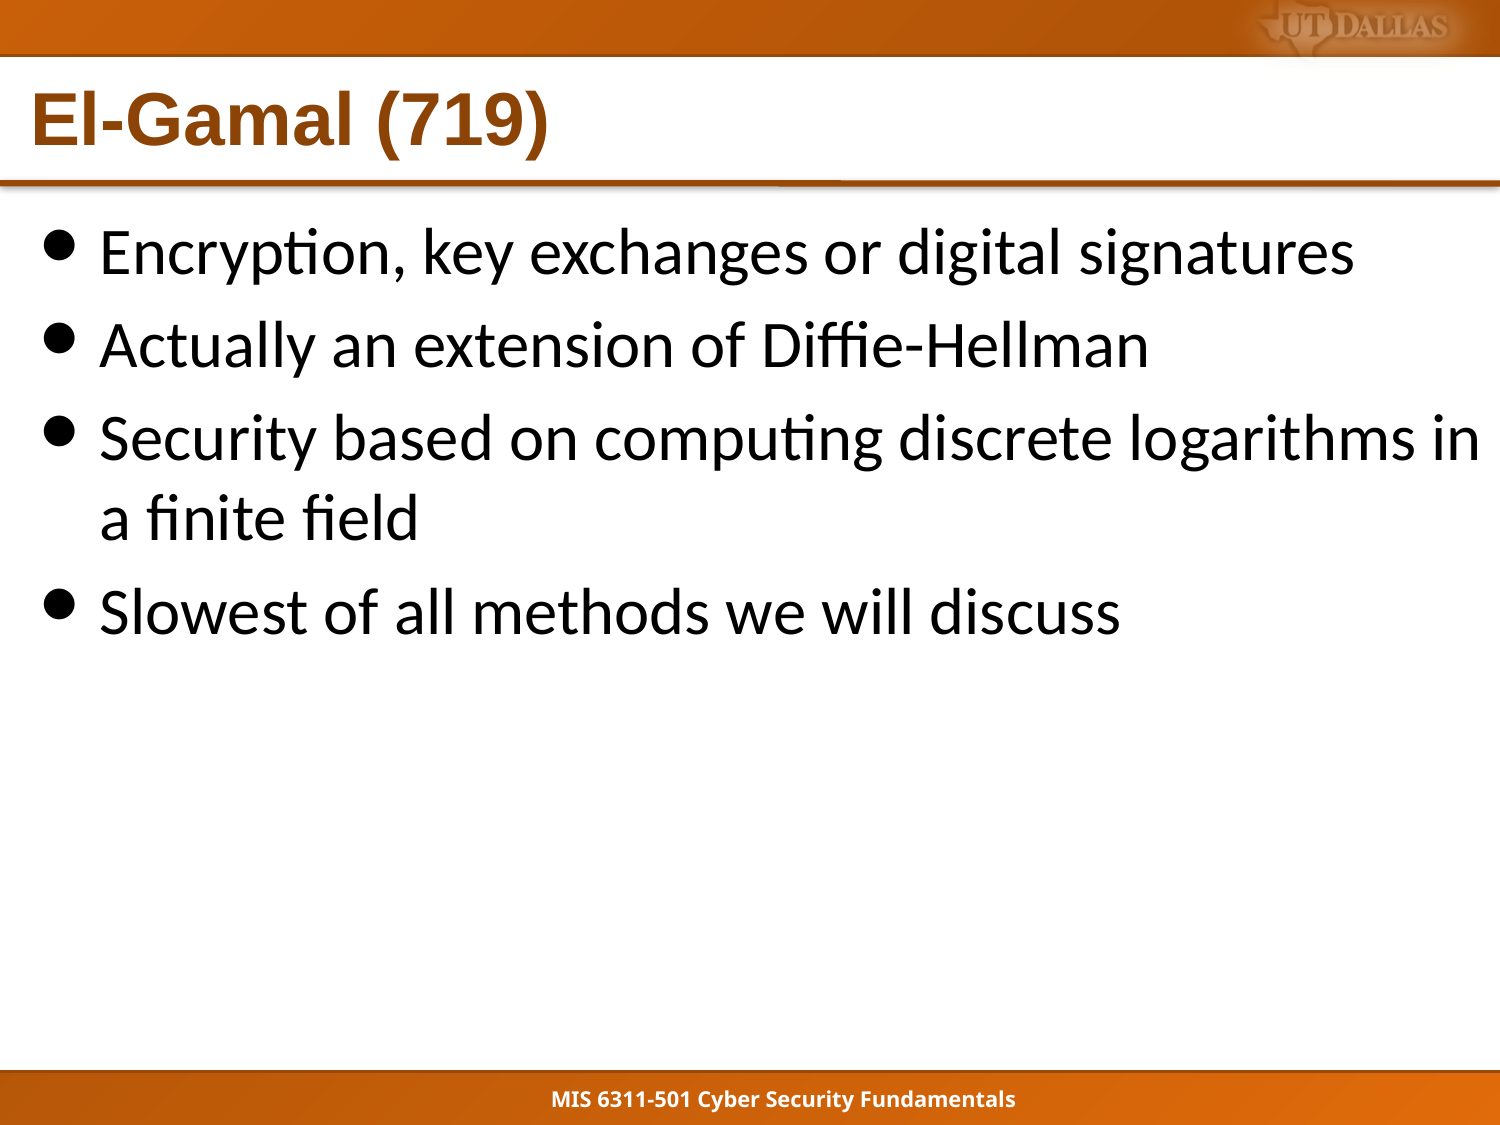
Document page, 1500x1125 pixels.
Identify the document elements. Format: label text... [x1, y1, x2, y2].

list Encryption, key exchanges or digital signatures Actually an extension of Diffie-Hellman Security based on computing discrete logarithms in a finite field Slowest of all methods we will discuss [24, 199, 1500, 1077]
picture [1218, 0, 1500, 64]
title El-Gamal (719) [0, 64, 1500, 178]
